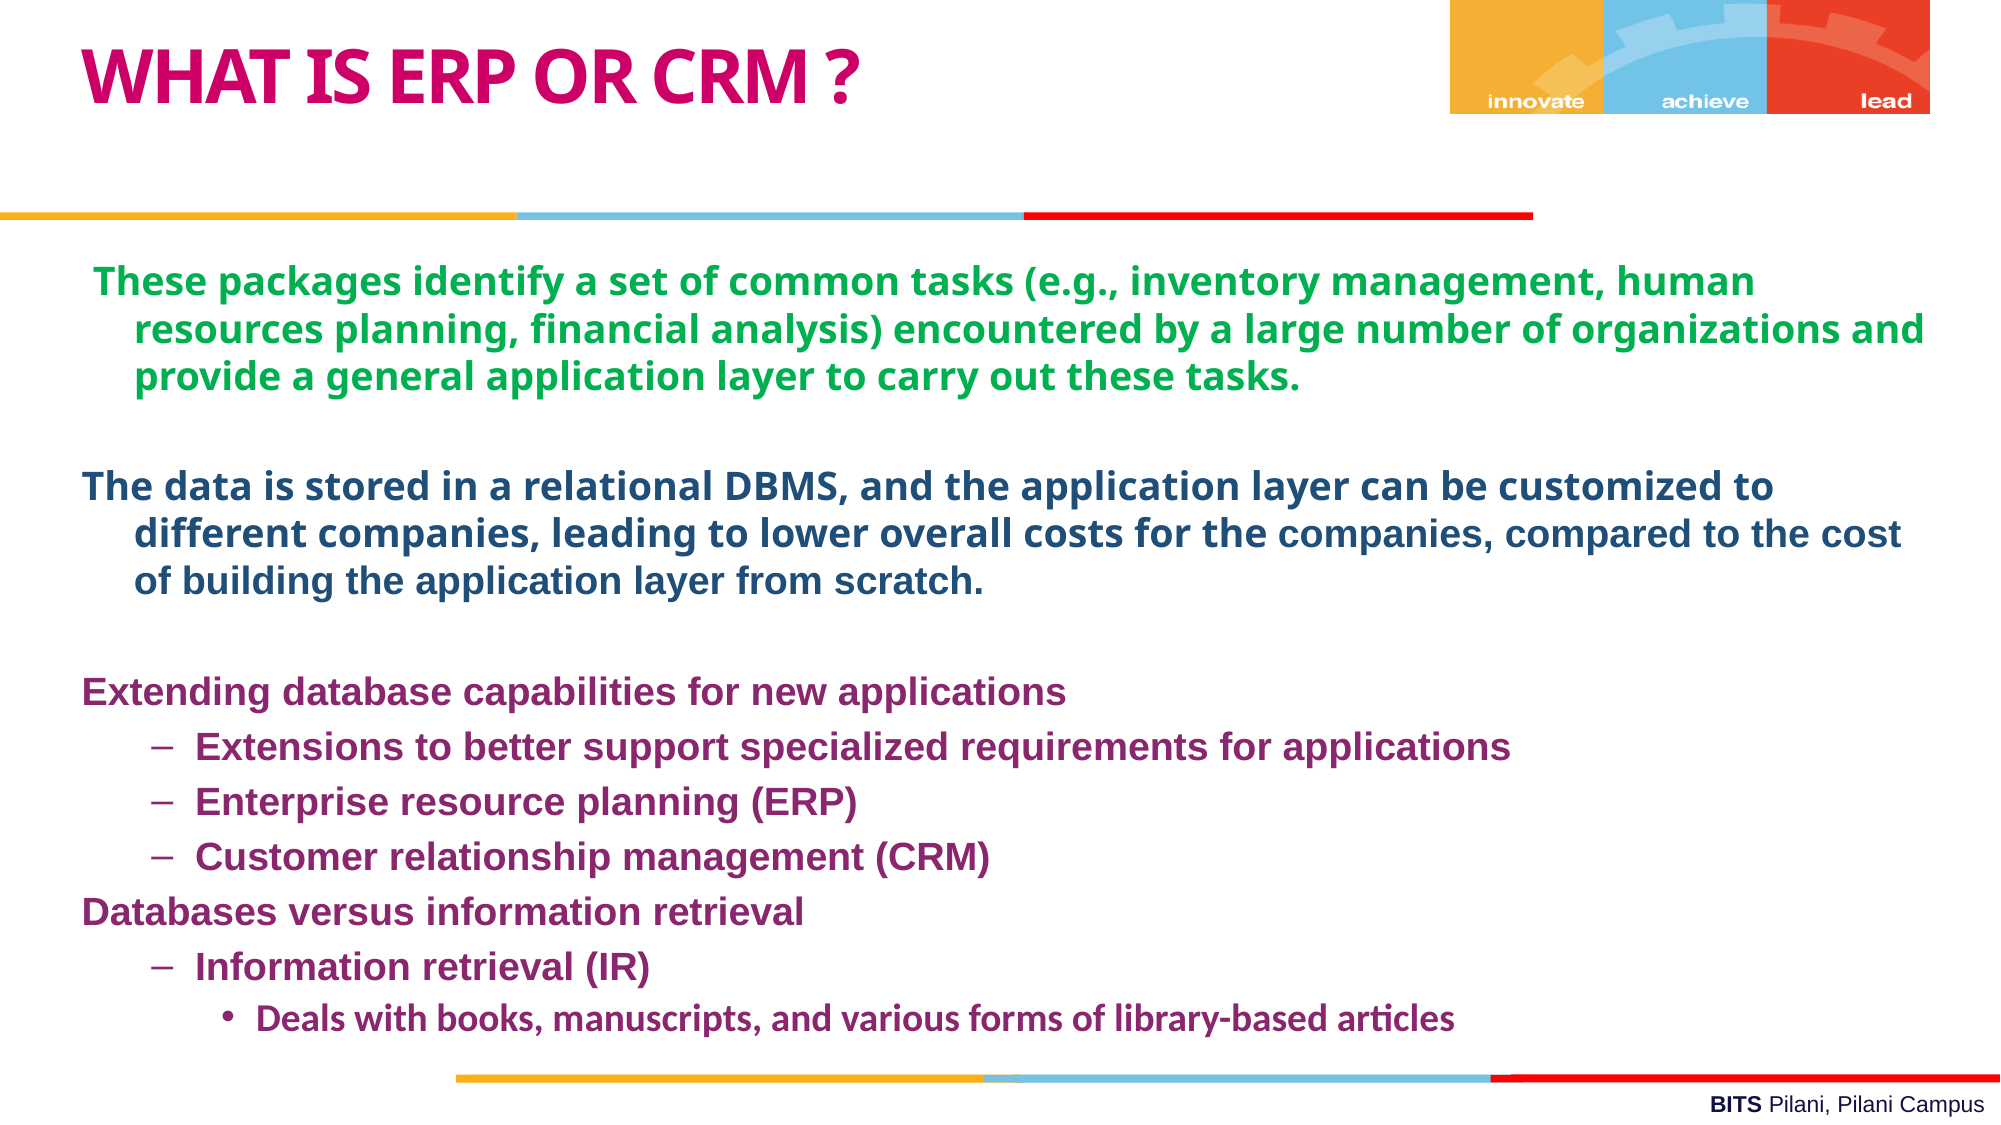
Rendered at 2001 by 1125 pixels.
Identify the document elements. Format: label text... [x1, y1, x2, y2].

picture [1449, 0, 1930, 114]
list WHAT IS ERP OR CRM ? [66, 24, 1450, 213]
list These packages identify a set of common tasks (e.g., inventory management, human resources planning, financial analysis) encountered by a large number of organizations and provide a general application layer to carry out these tasks. The data is stored in a relational DBMS, and the application layer can be customized to different companies, leading to lower overall costs for the companies, compared to the cost of building the application layer from scratch. Extending database capabilities for new applications Extensions to better support specialized requirements for applications Enterprise resource planning (ERP) Customer relationship management (CRM) Databases versus information retrieval Information retrieval (IR) Deals with books, manuscripts, and various forms of library-based articles [66, 245, 1947, 1054]
